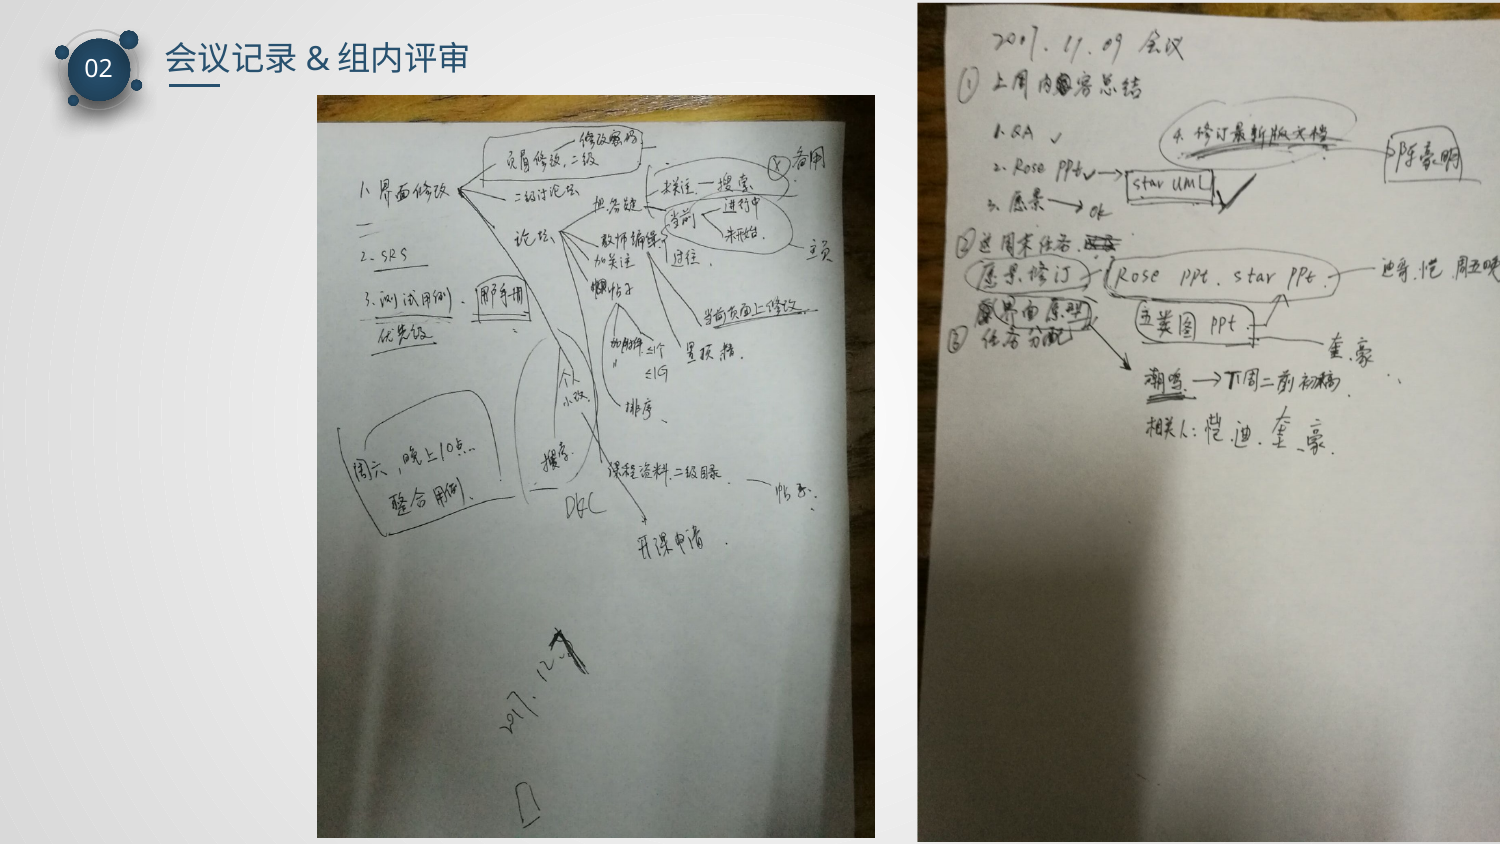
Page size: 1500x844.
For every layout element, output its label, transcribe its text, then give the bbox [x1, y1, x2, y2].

picture [317, 4, 1500, 842]
text_box 会议记录&组内评审 [149, 30, 486, 85]
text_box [55, 30, 143, 110]
